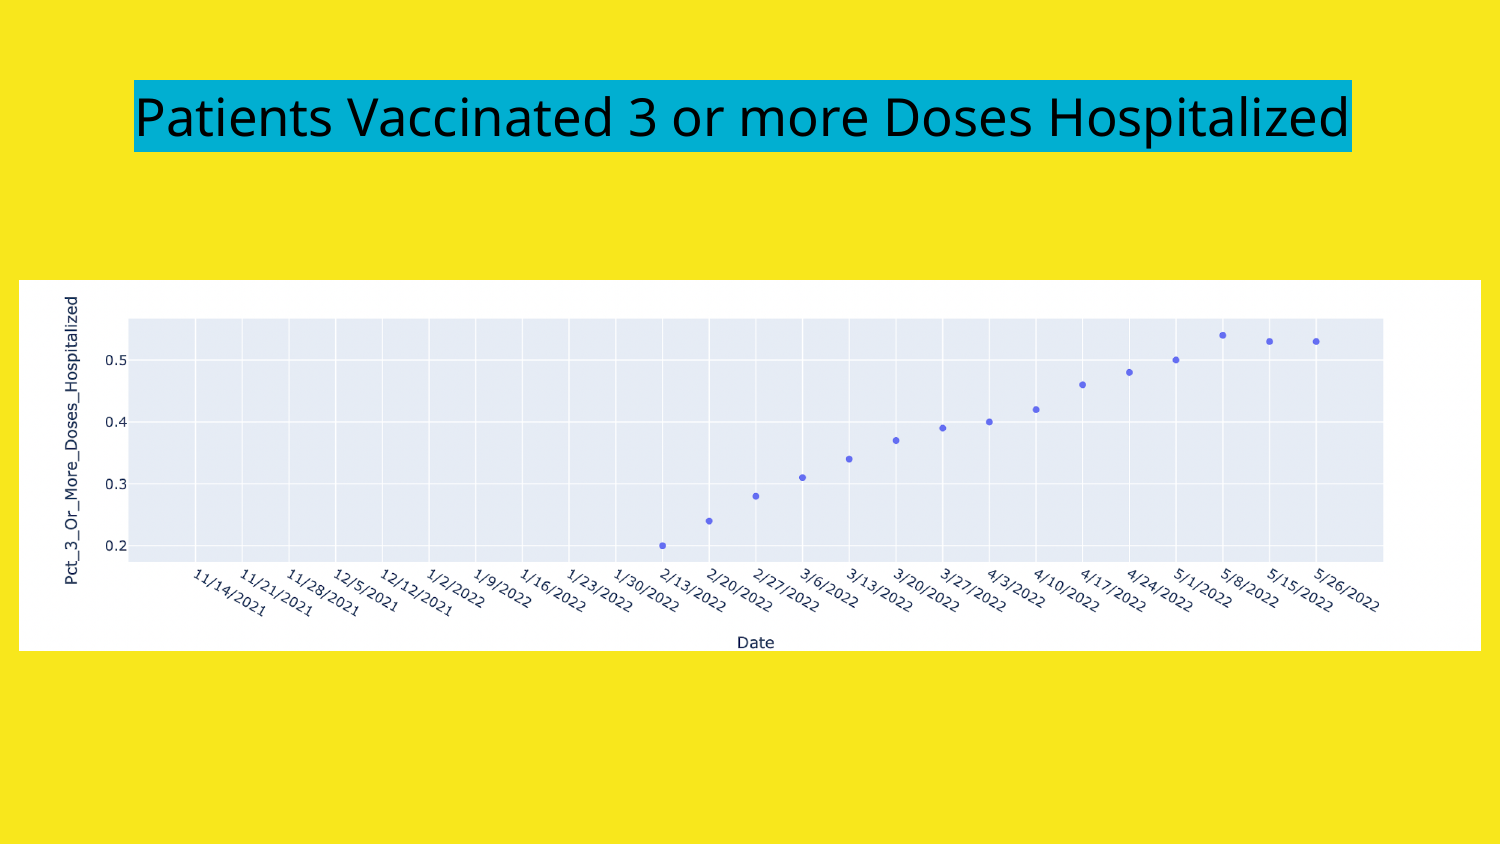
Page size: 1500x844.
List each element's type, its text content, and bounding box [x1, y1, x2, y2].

picture [18, 280, 1482, 651]
title Patients Vaccinated 3 or more Doses Hospitalized [51, 68, 1449, 163]
